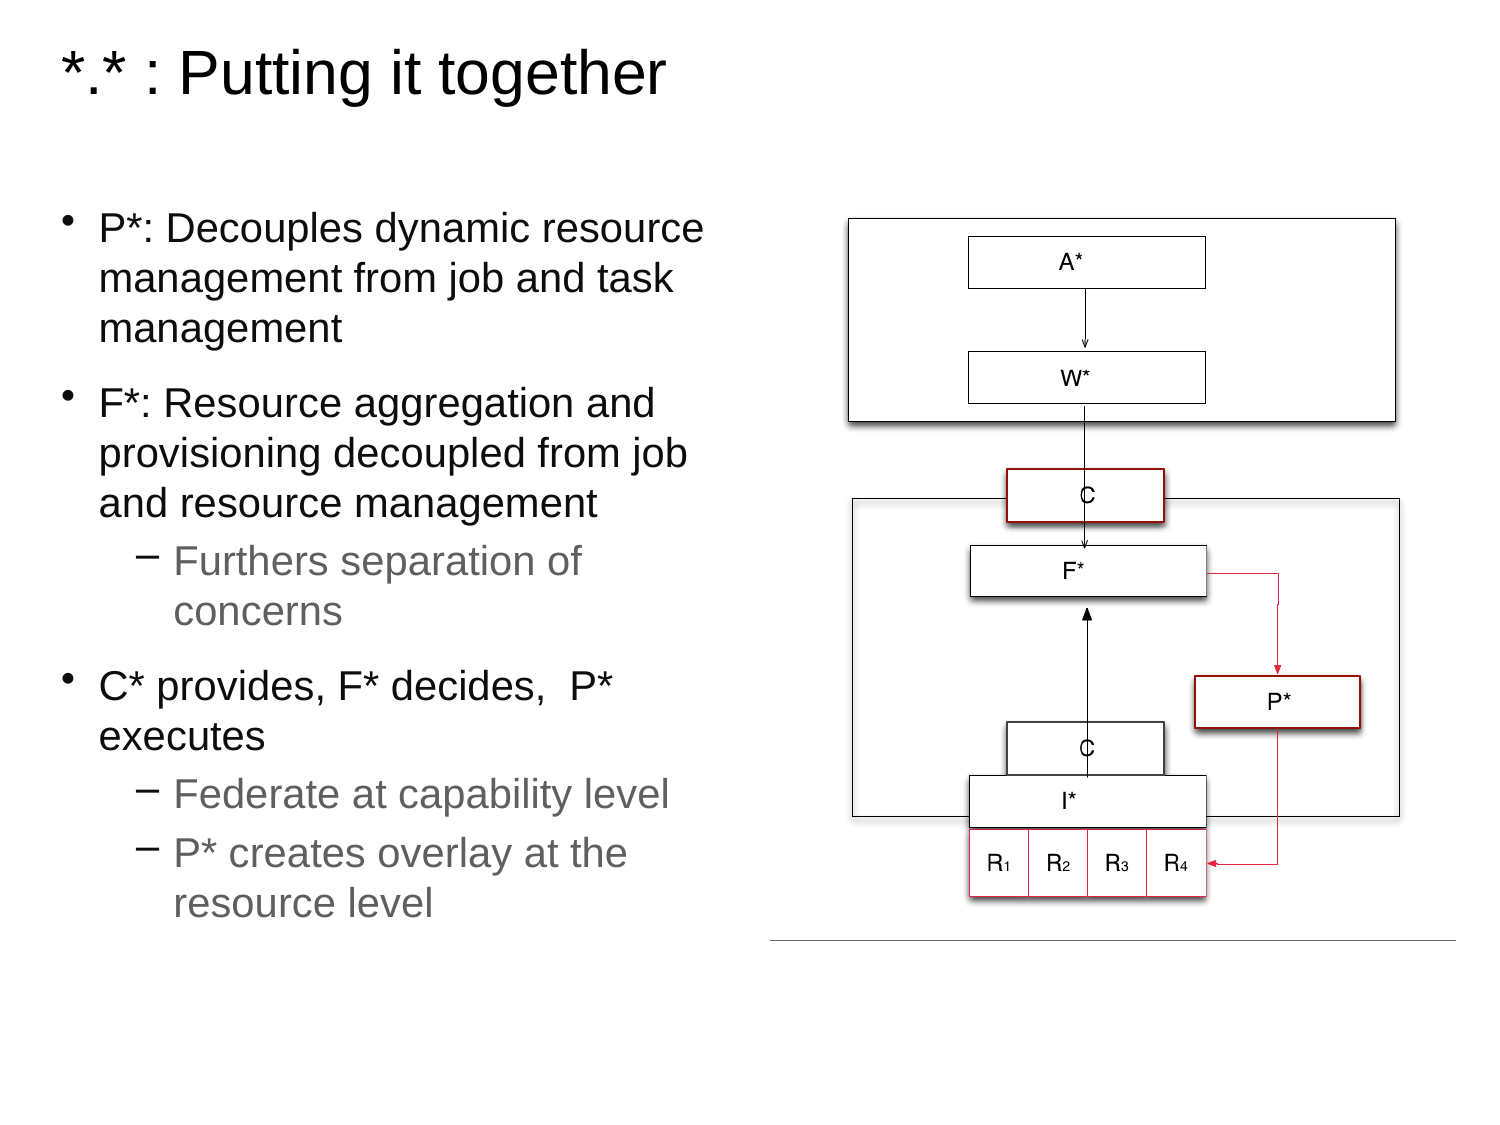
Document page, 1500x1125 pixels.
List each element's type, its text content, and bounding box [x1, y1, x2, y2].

title *.* : Putting it together [46, 12, 1457, 126]
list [769, 116, 1457, 942]
list P*: Decouples dynamic resource management from job and task management F*: Resource aggregation and provisioning decoupled from job and resource management Furthers separation of concerns C* provides, F* decides, P* executes Federate at capability level P* creates overlay at the resource level [46, 192, 749, 937]
